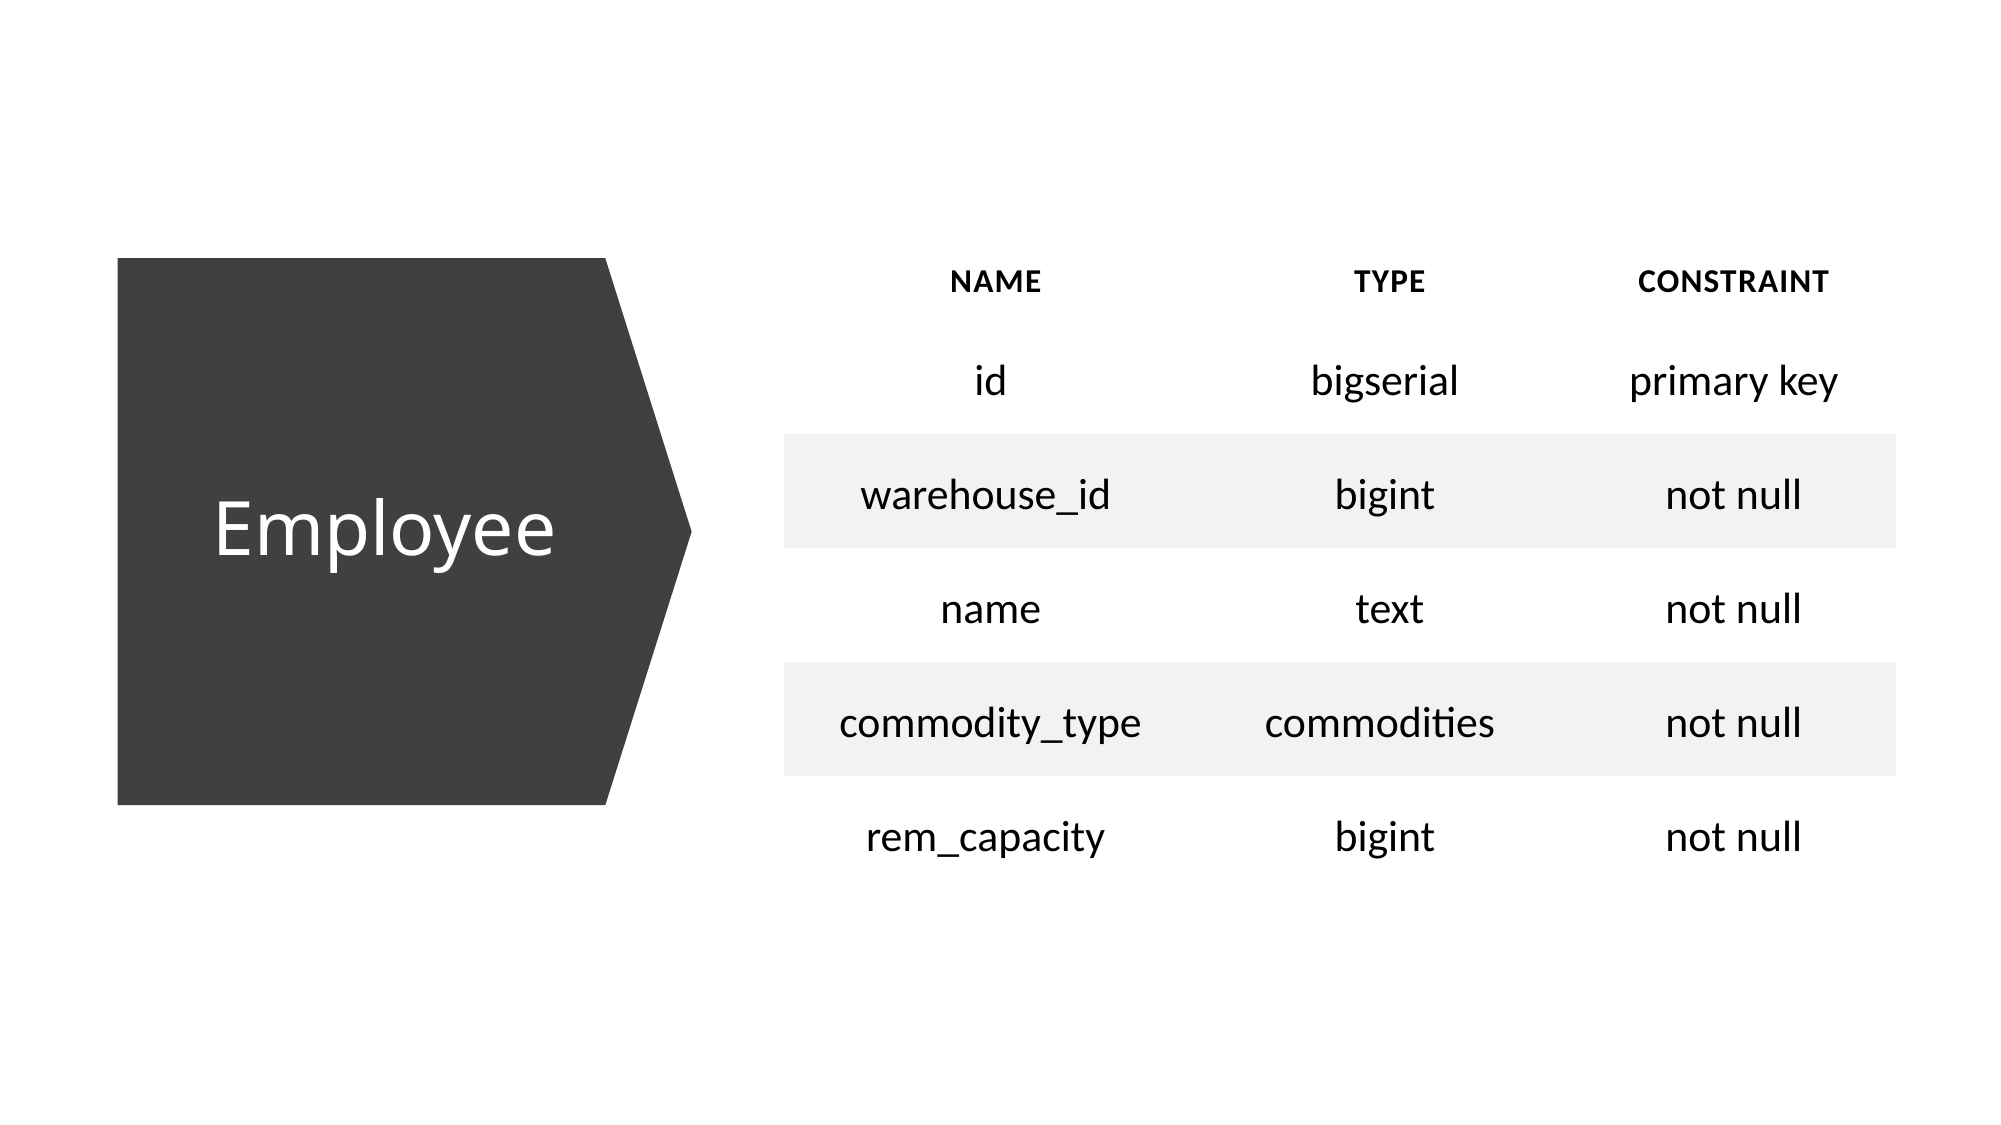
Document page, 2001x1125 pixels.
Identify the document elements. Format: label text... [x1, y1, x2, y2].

table_header constraint [1572, 235, 1896, 321]
table_cell not null [1572, 434, 1896, 548]
table_cell text [1208, 548, 1572, 662]
table_header type [1208, 235, 1572, 321]
table_cell not null [1572, 776, 1896, 890]
table_cell name [784, 548, 1208, 662]
table_cell commodity_type [784, 662, 1208, 776]
table_cell bigint [1208, 776, 1572, 890]
table_cell warehouse_id [784, 434, 1208, 548]
table_cell not null [1572, 662, 1896, 776]
table_cell primary key [1572, 321, 1896, 434]
table_cell bigserial [1208, 321, 1572, 434]
title Employee [168, 322, 601, 741]
table_cell commodities [1208, 662, 1572, 776]
table_cell not null [1572, 548, 1896, 662]
text_box [116, 257, 693, 807]
table_cell id [784, 321, 1208, 434]
table_cell bigint [1208, 434, 1572, 548]
table_header name [784, 235, 1208, 321]
table_cell rem_capacity [784, 776, 1208, 890]
